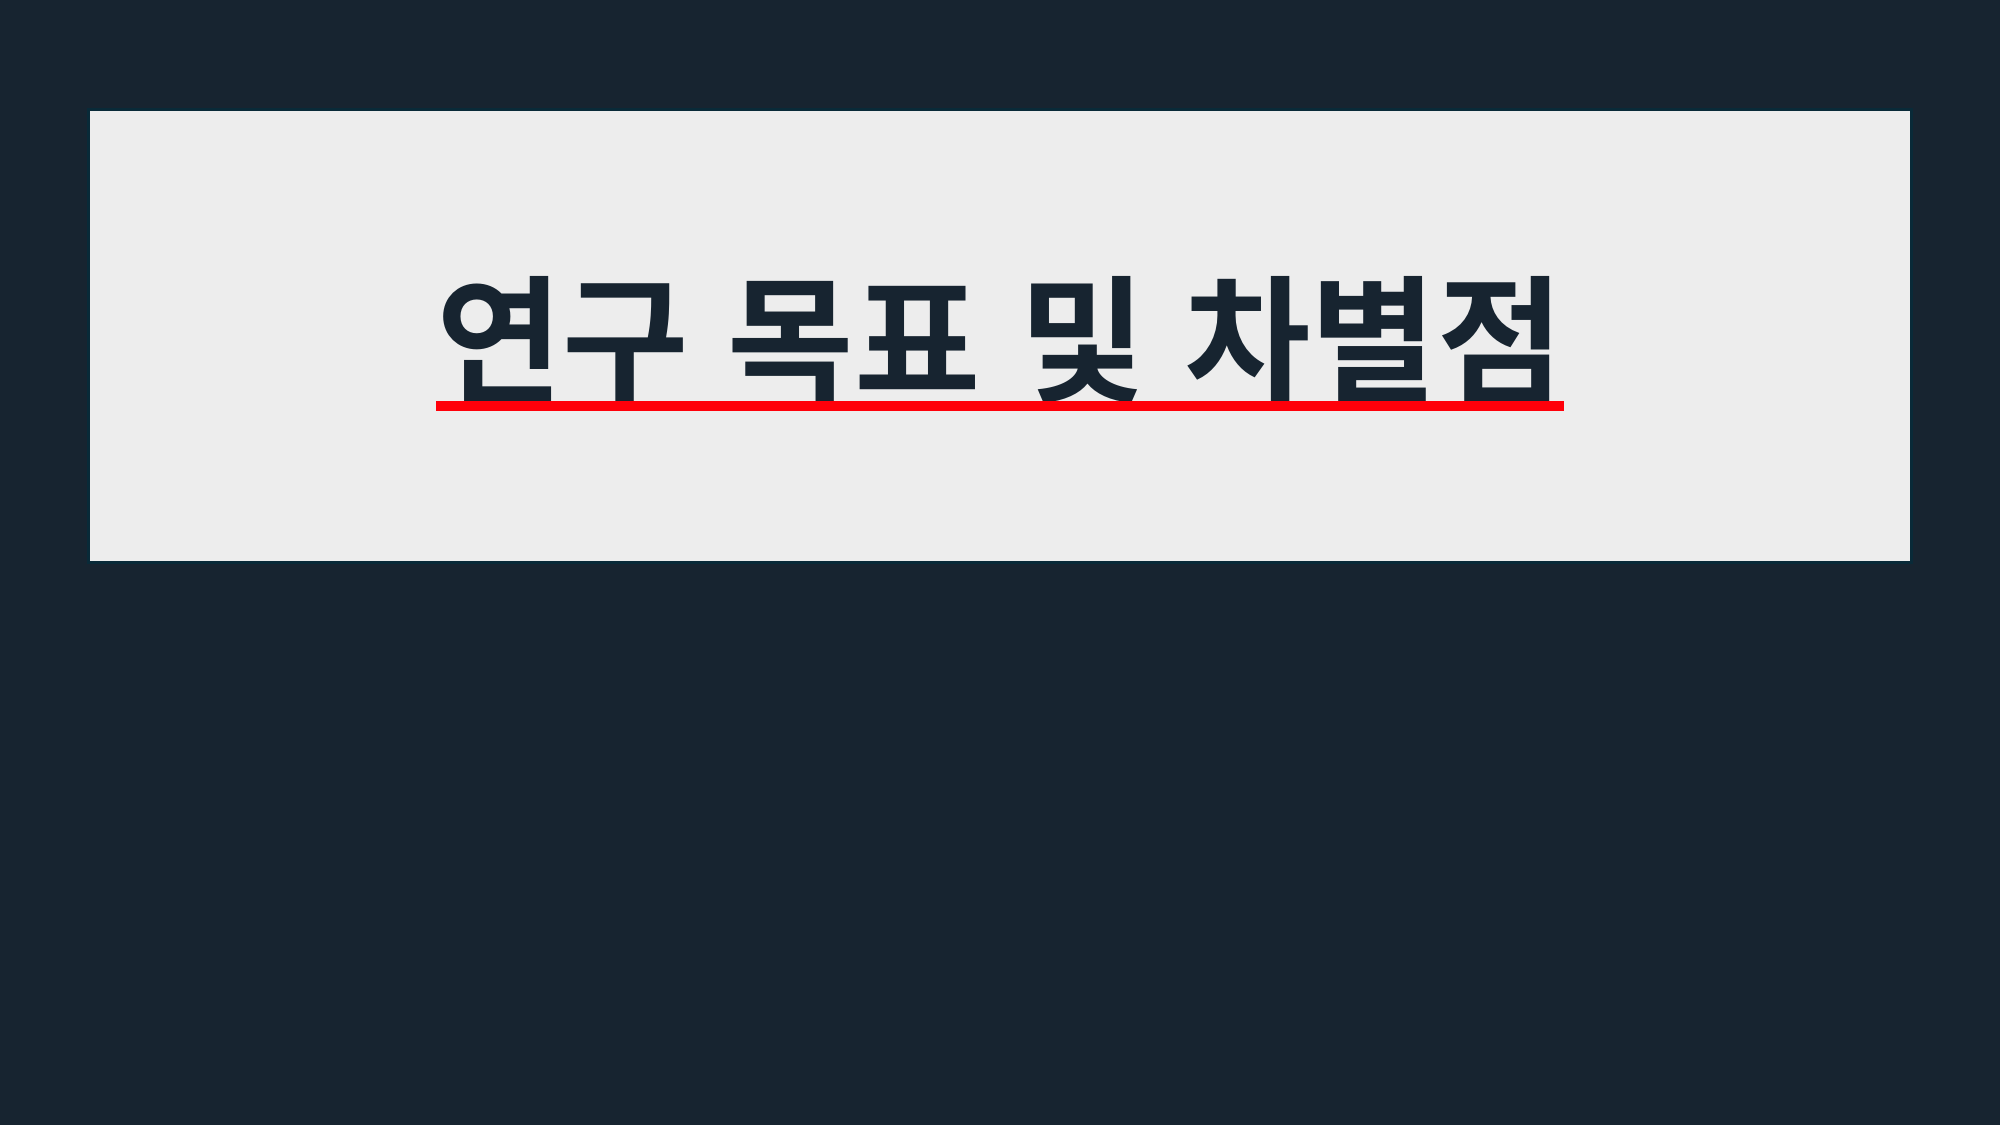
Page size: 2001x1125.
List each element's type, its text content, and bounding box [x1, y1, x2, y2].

text_box 연구 목표 및 차별점 [87, 108, 1913, 564]
